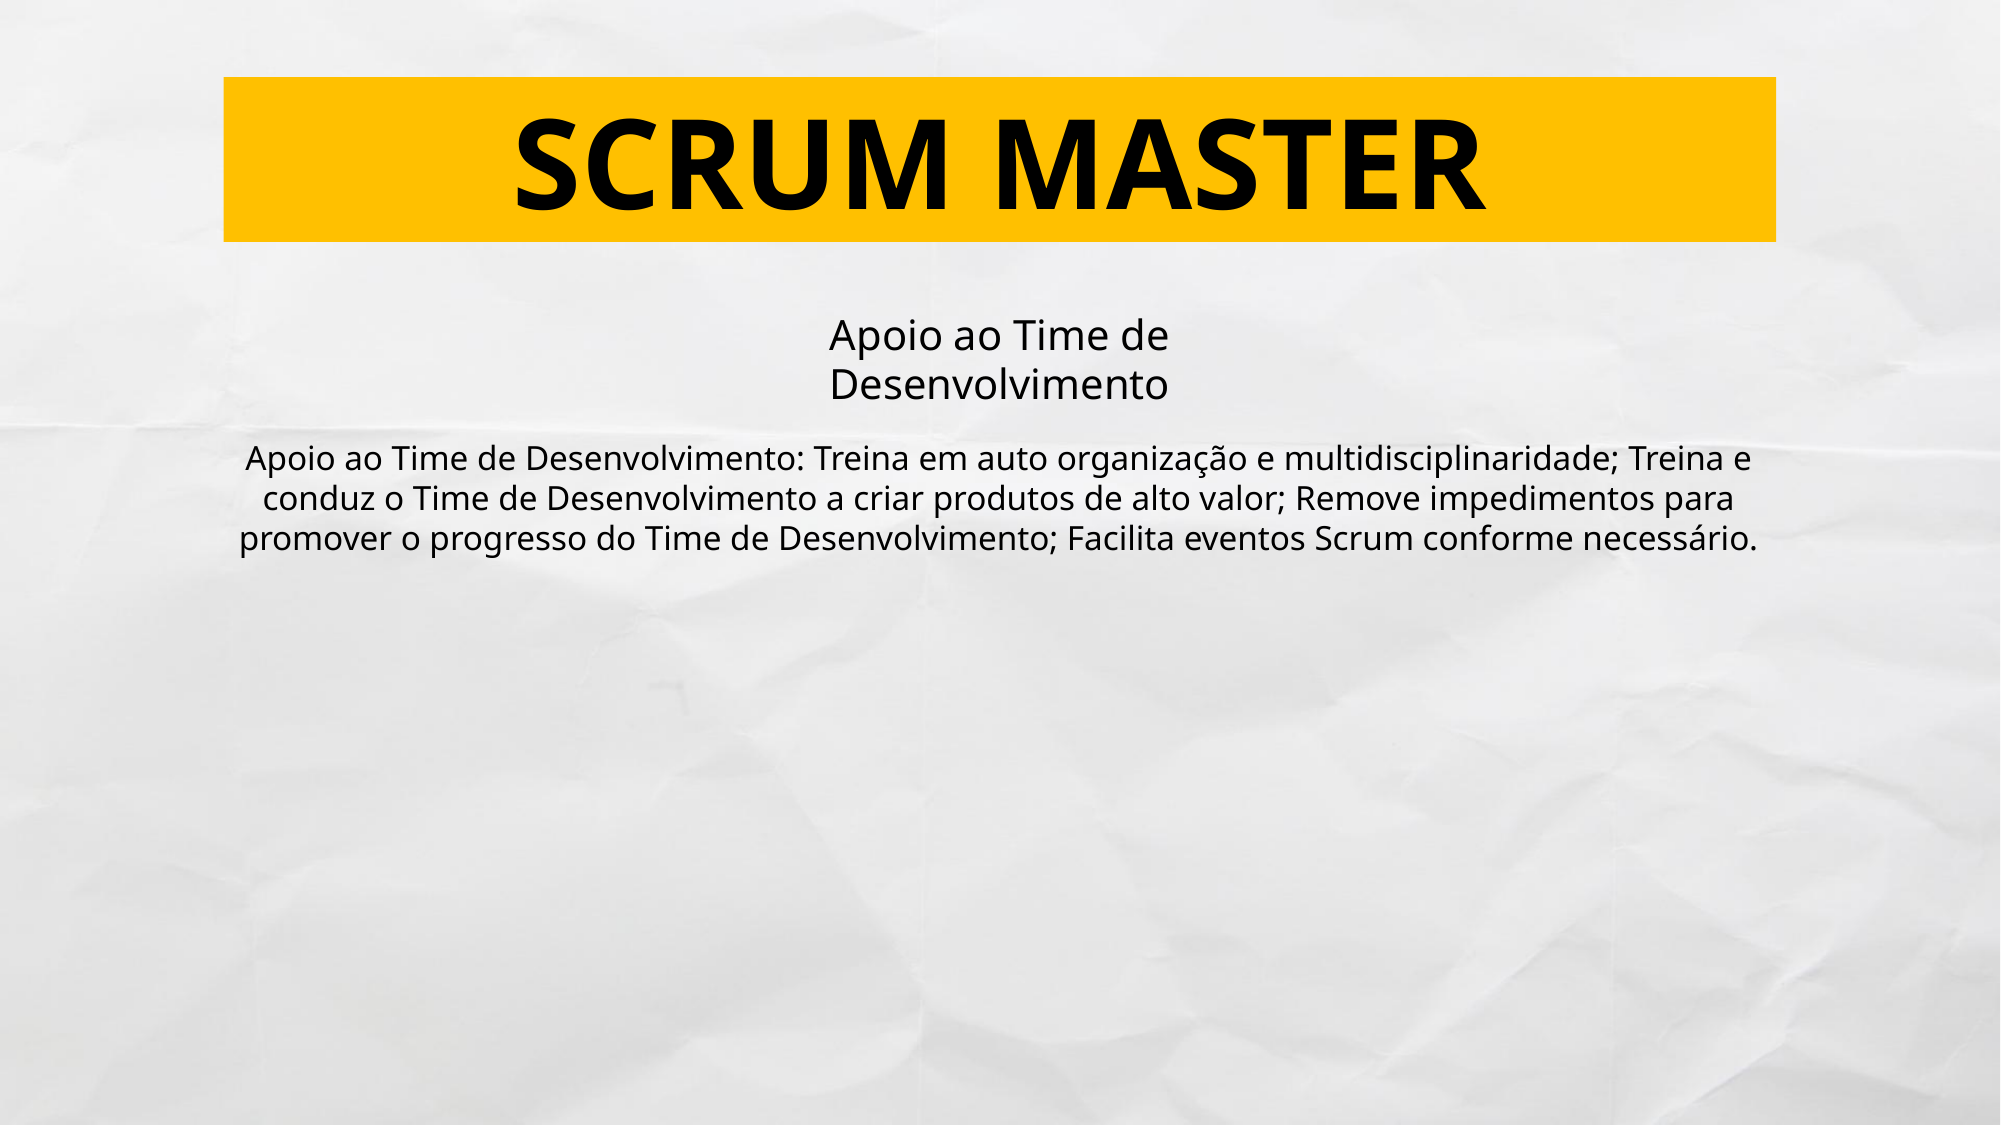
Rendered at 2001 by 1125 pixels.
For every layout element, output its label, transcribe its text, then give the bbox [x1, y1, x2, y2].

text_box SCRUM MASTER [223, 77, 1777, 242]
text_box Apoio ao Time de Desenvolvimento [651, 300, 1349, 416]
picture [0, 0, 2001, 1125]
text_box Apoio ao Time de Desenvolvimento: Treina em auto organização e multidisciplinaridade; Treina e conduz o Time de Desenvolvimento a criar produtos de alto valor; Remove impedimentos para promover o progresso do Time de Desenvolvimento; Facilita eventos Scrum conforme necessário. [223, 430, 1777, 565]
